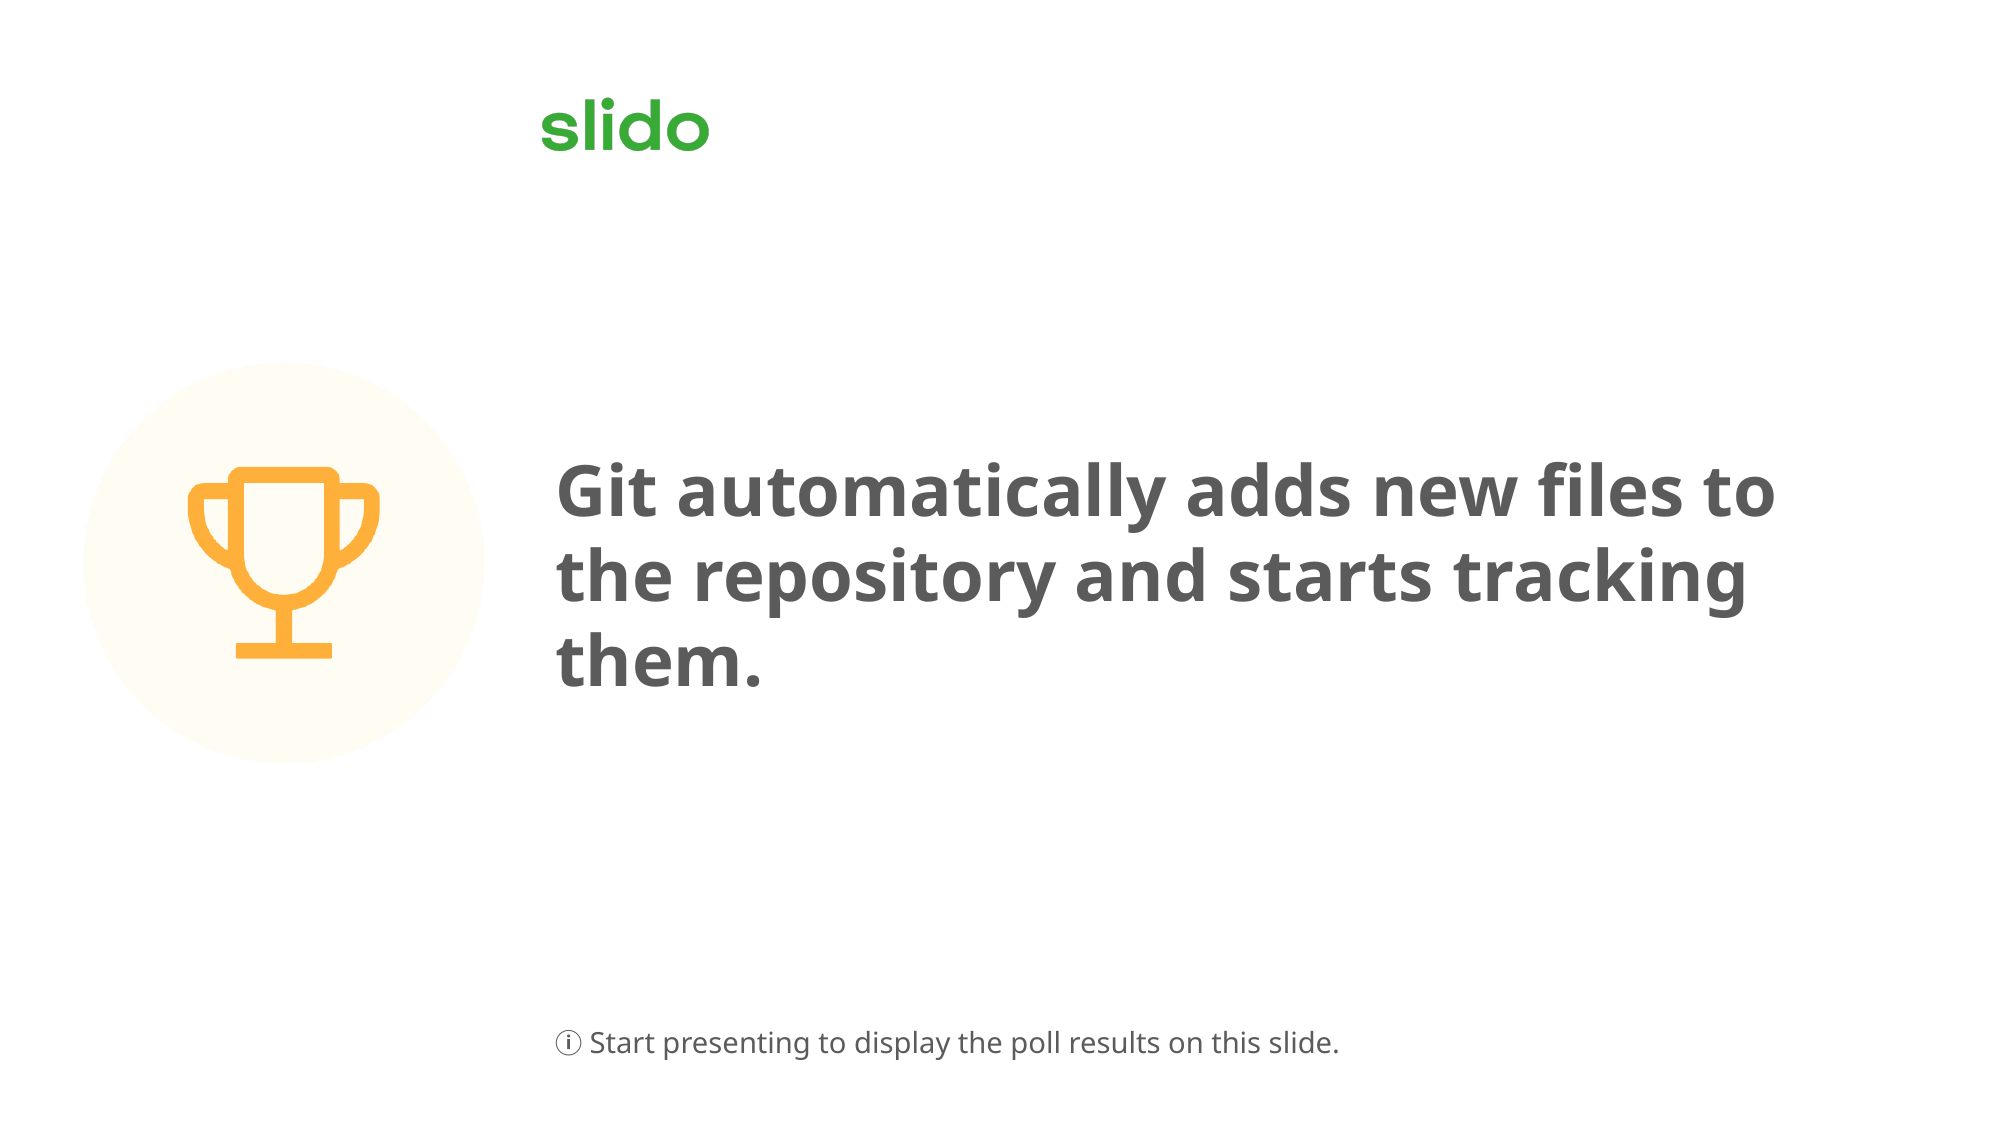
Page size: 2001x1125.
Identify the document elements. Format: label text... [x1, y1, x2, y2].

picture [524, 83, 726, 168]
text_box ⓘ Start presenting to display the poll results on this slide. [524, 999, 1959, 1084]
picture [83, 362, 484, 763]
text_box Git automatically adds new files to the repository and starts tracking them. [524, 421, 1917, 704]
